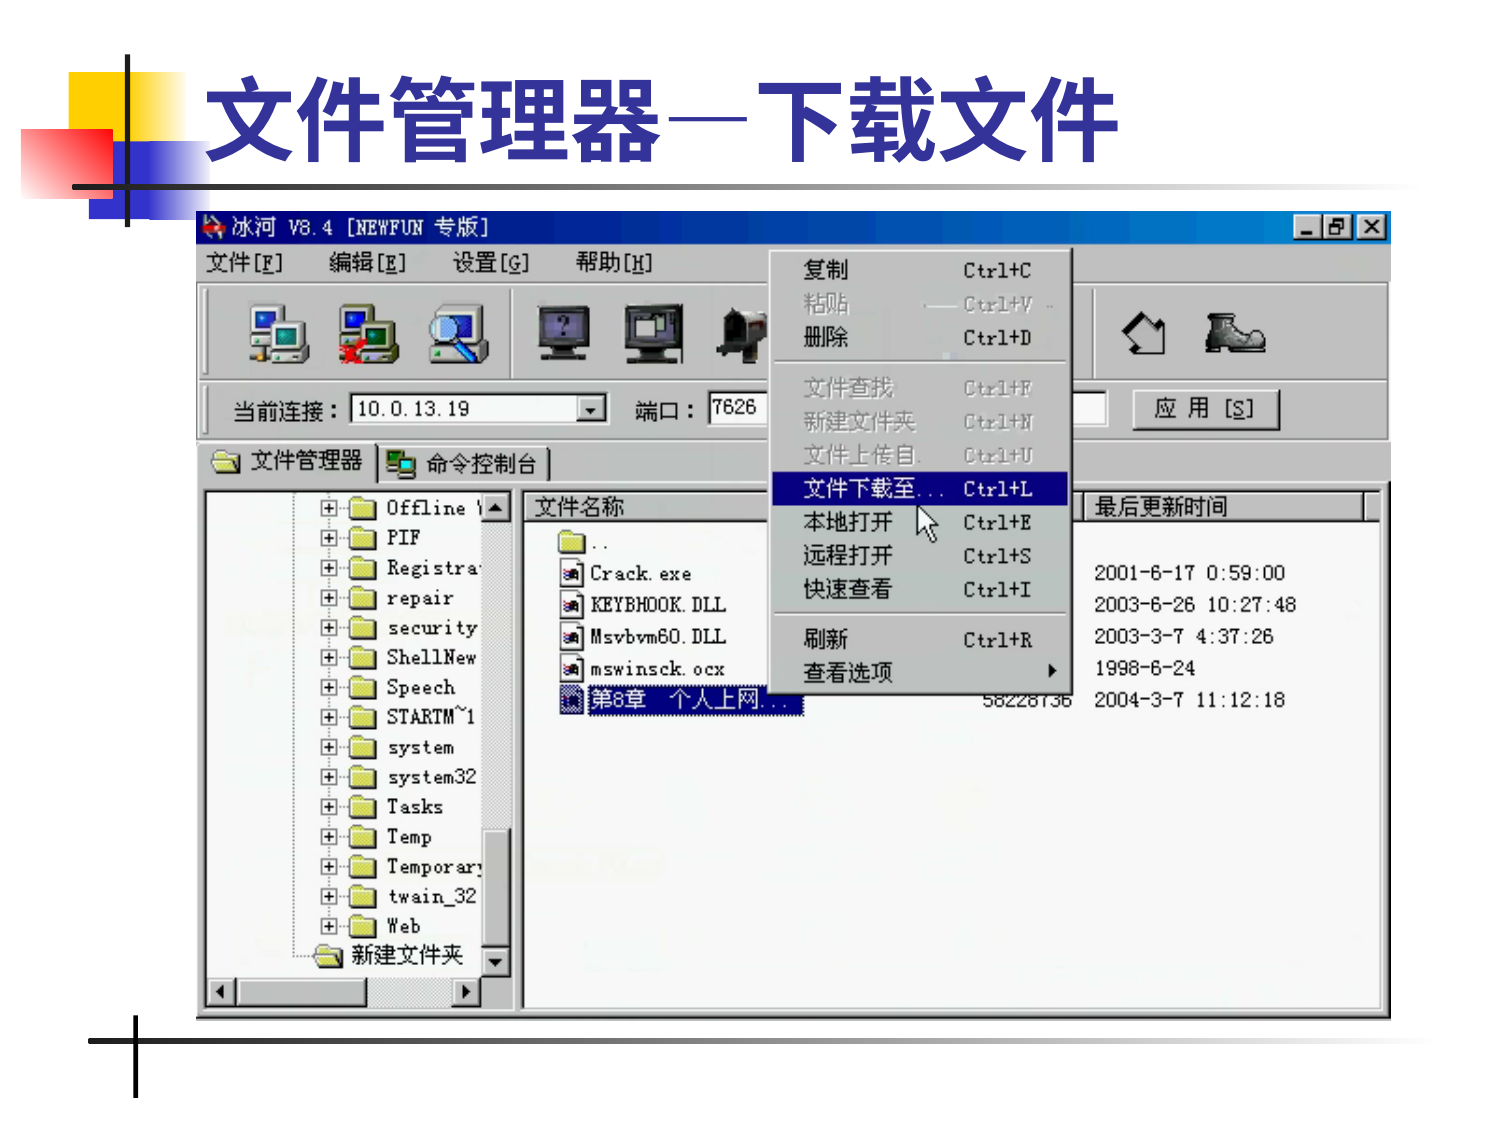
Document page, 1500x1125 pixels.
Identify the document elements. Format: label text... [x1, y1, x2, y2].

title 文件管理器—下载文件 [188, 23, 1468, 181]
picture [196, 211, 1391, 1022]
